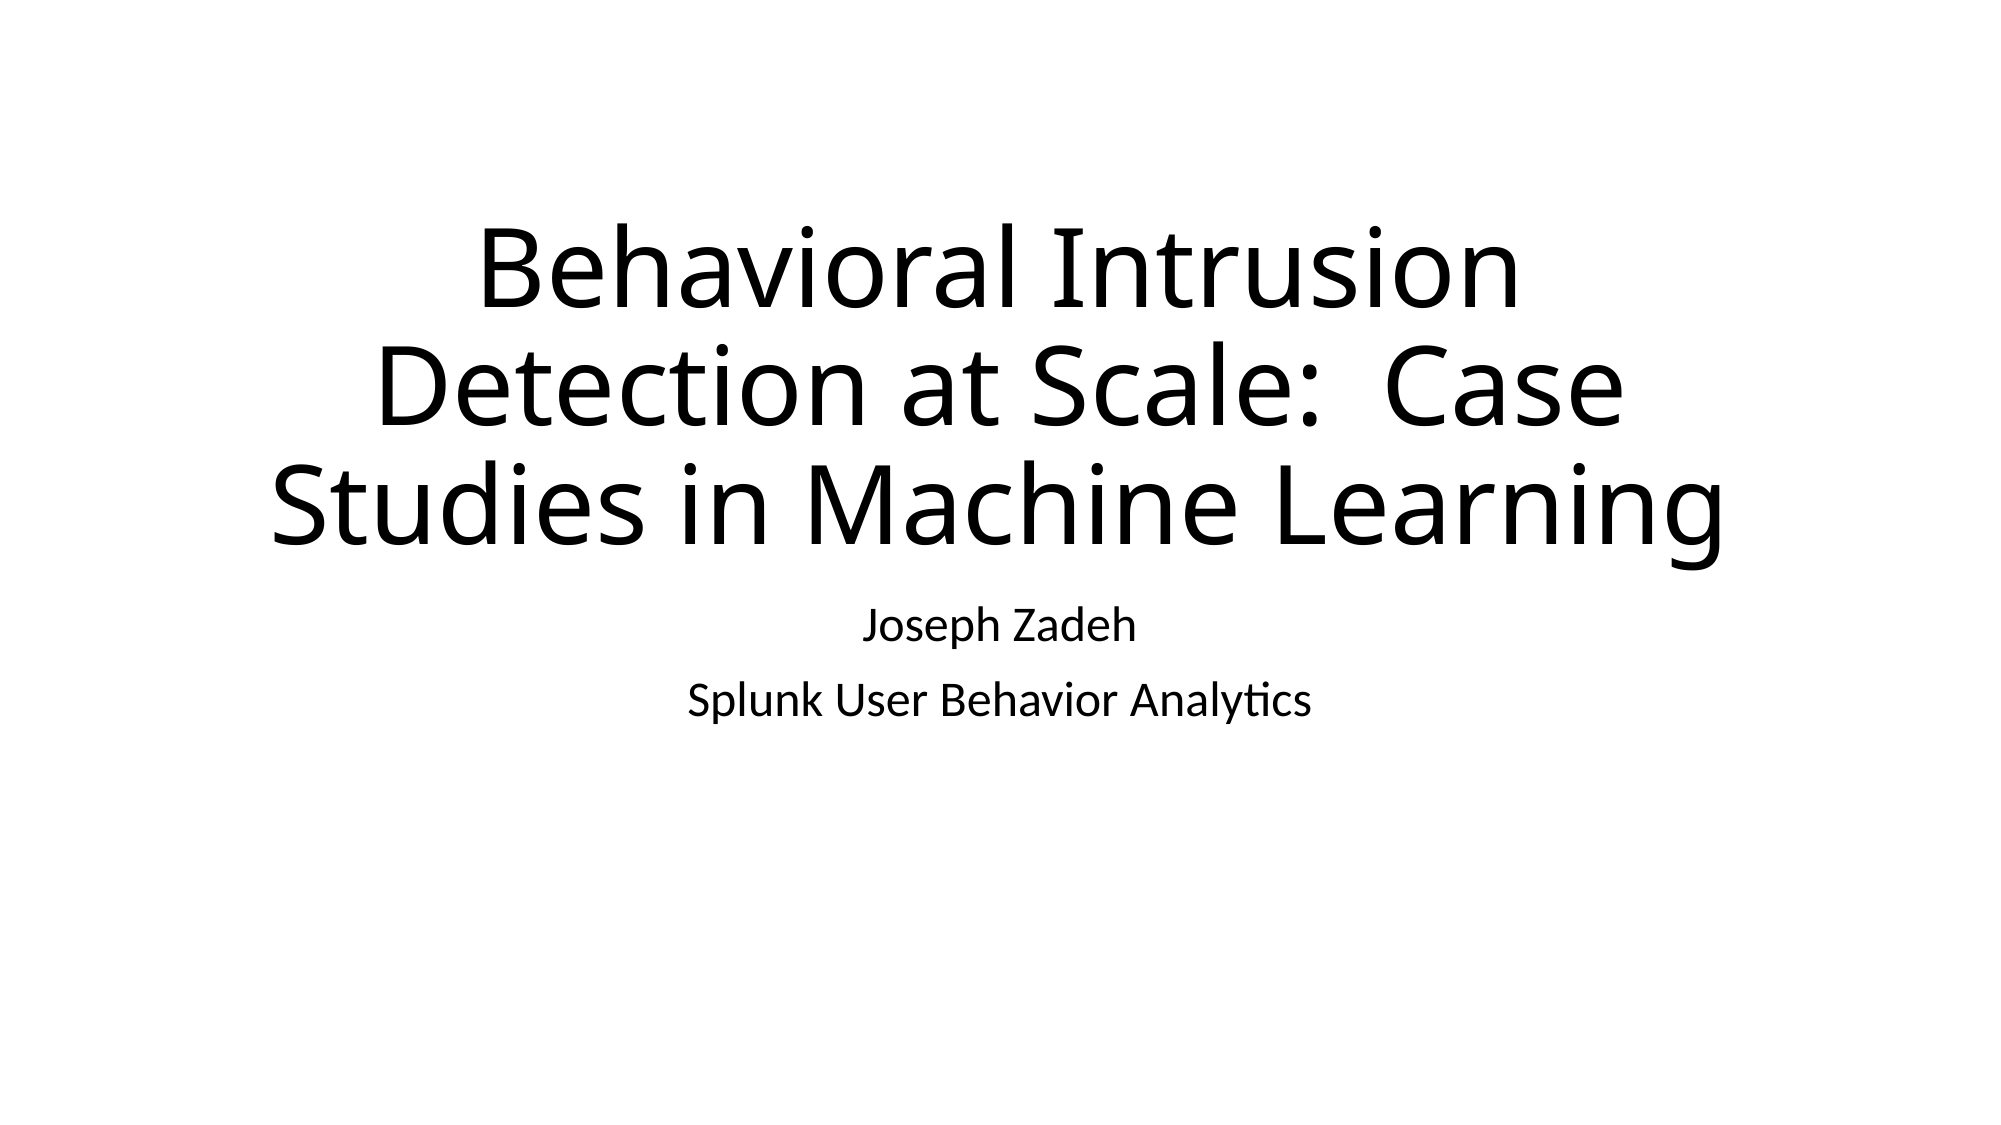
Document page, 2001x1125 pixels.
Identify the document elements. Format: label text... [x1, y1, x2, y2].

title Behavioral Intrusion Detection at Scale: Case Studies in Machine Learning [249, 184, 1750, 576]
subtitle Joseph Zadeh Splunk User Behavior Analytics [249, 590, 1750, 863]
